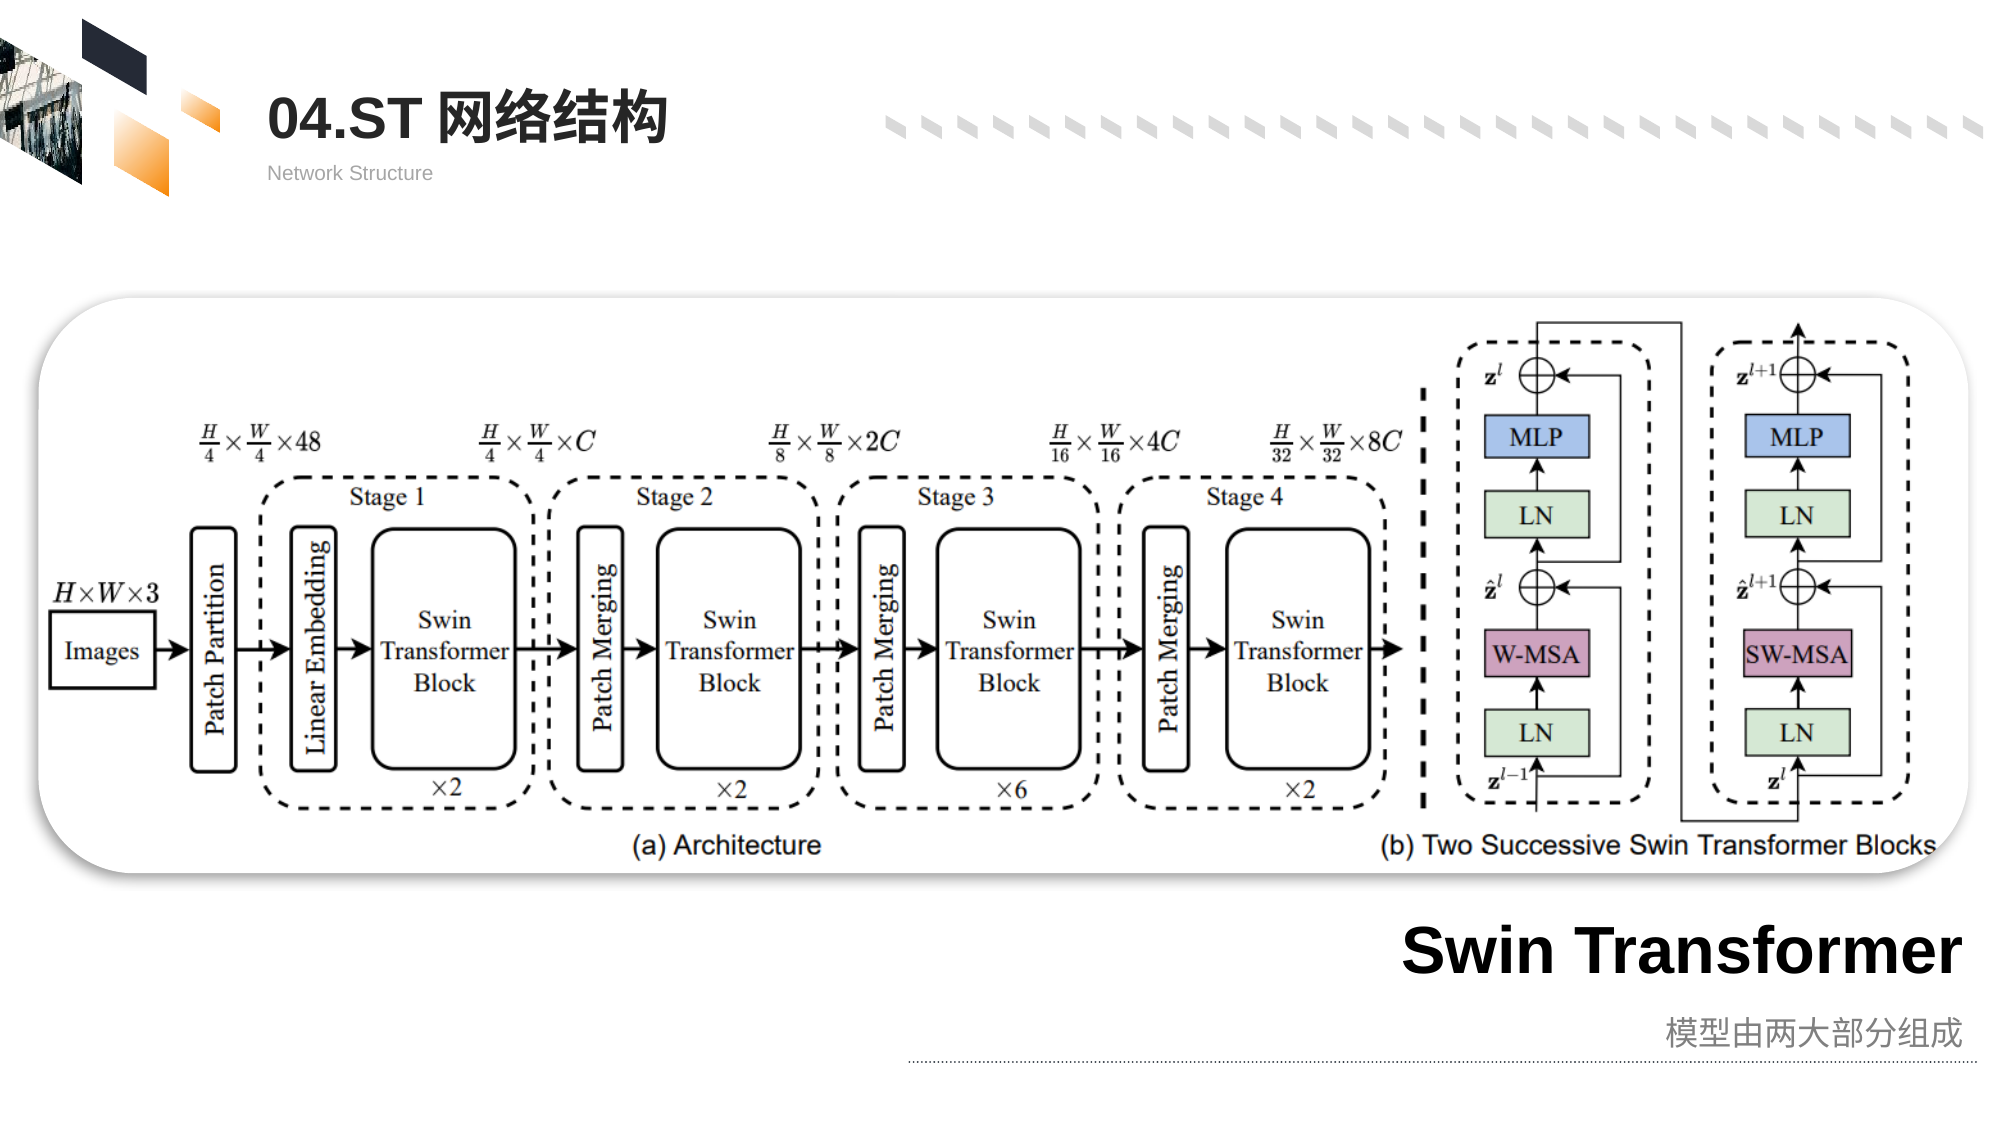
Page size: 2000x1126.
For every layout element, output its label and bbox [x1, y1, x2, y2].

text_box [252, 72, 990, 191]
text_box [80, 16, 148, 97]
text_box [180, 85, 221, 135]
text_box [885, 115, 1984, 140]
text_box [628, 900, 1979, 1057]
text_box [113, 106, 170, 199]
picture [38, 297, 1969, 874]
text_box [0, 36, 83, 187]
